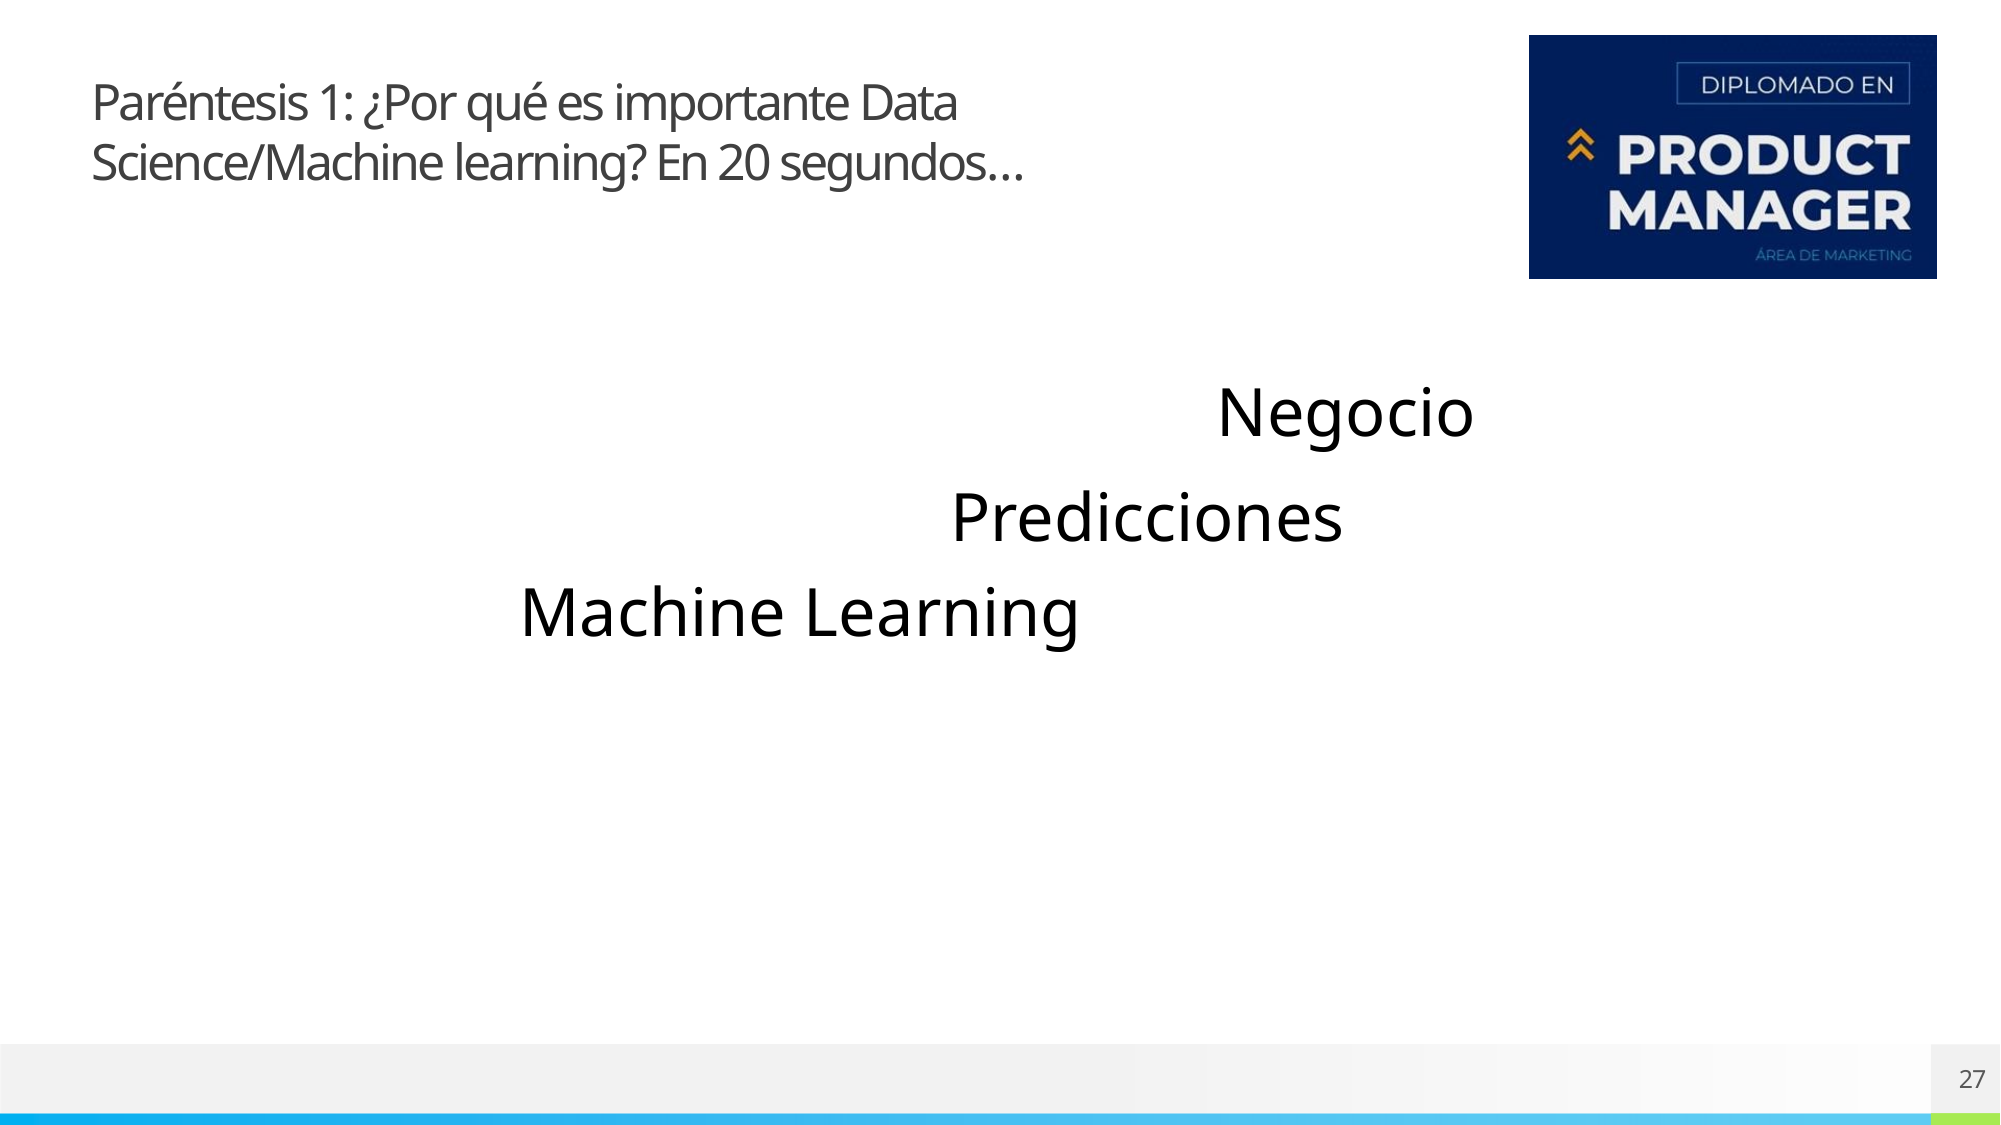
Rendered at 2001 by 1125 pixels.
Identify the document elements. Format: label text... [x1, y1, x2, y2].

text_box Predicciones [935, 467, 1361, 562]
text_box Negocio [1201, 362, 1491, 458]
picture [0, 1044, 1930, 1125]
text_box [1930, 1044, 2000, 1114]
picture [1529, 34, 1938, 280]
text_box Machine Learning [504, 562, 1098, 658]
title Paréntesis 1: ¿Por qué es importante Data Science/Machine learning? En 20 segundos… [89, 68, 1244, 259]
slide_number 27 [1945, 1061, 1988, 1125]
